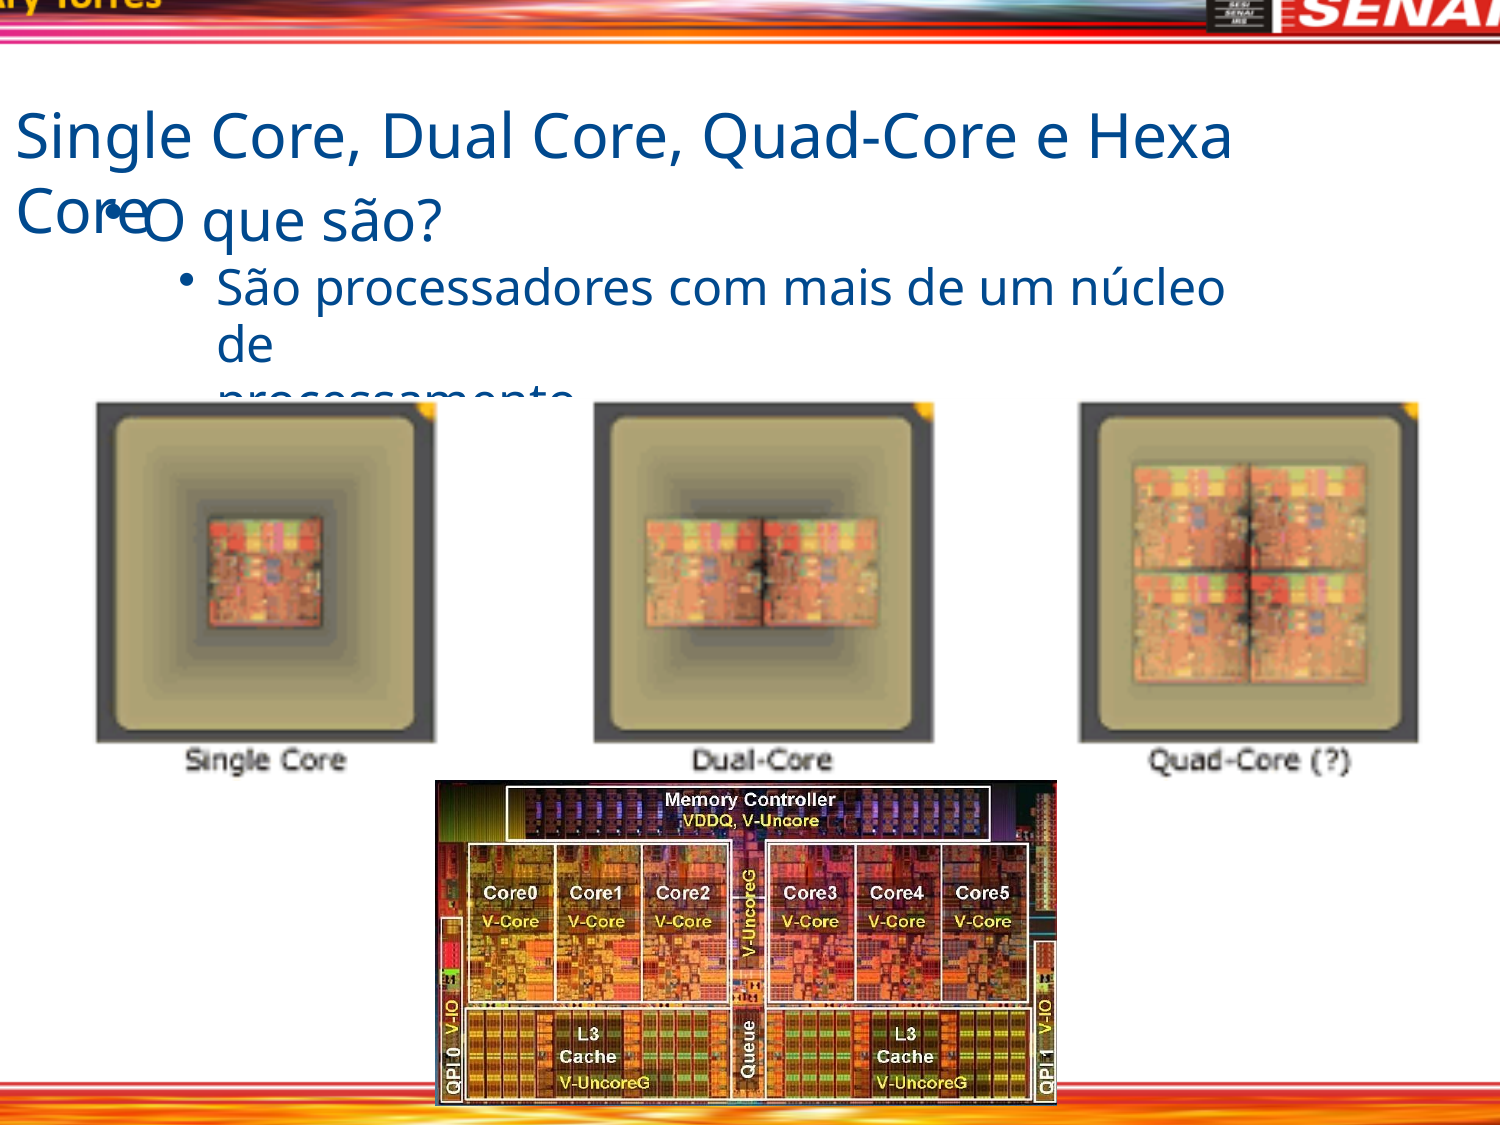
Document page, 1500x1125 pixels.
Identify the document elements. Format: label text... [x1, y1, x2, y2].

picture [0, 0, 1500, 1125]
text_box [90, 396, 1426, 1106]
text_box O que são? São processadores com mais de um núcleo de processamento [101, 176, 1262, 395]
title Single Core, Dual Core, Quad-Core e Hexa Core [12, 93, 1371, 284]
